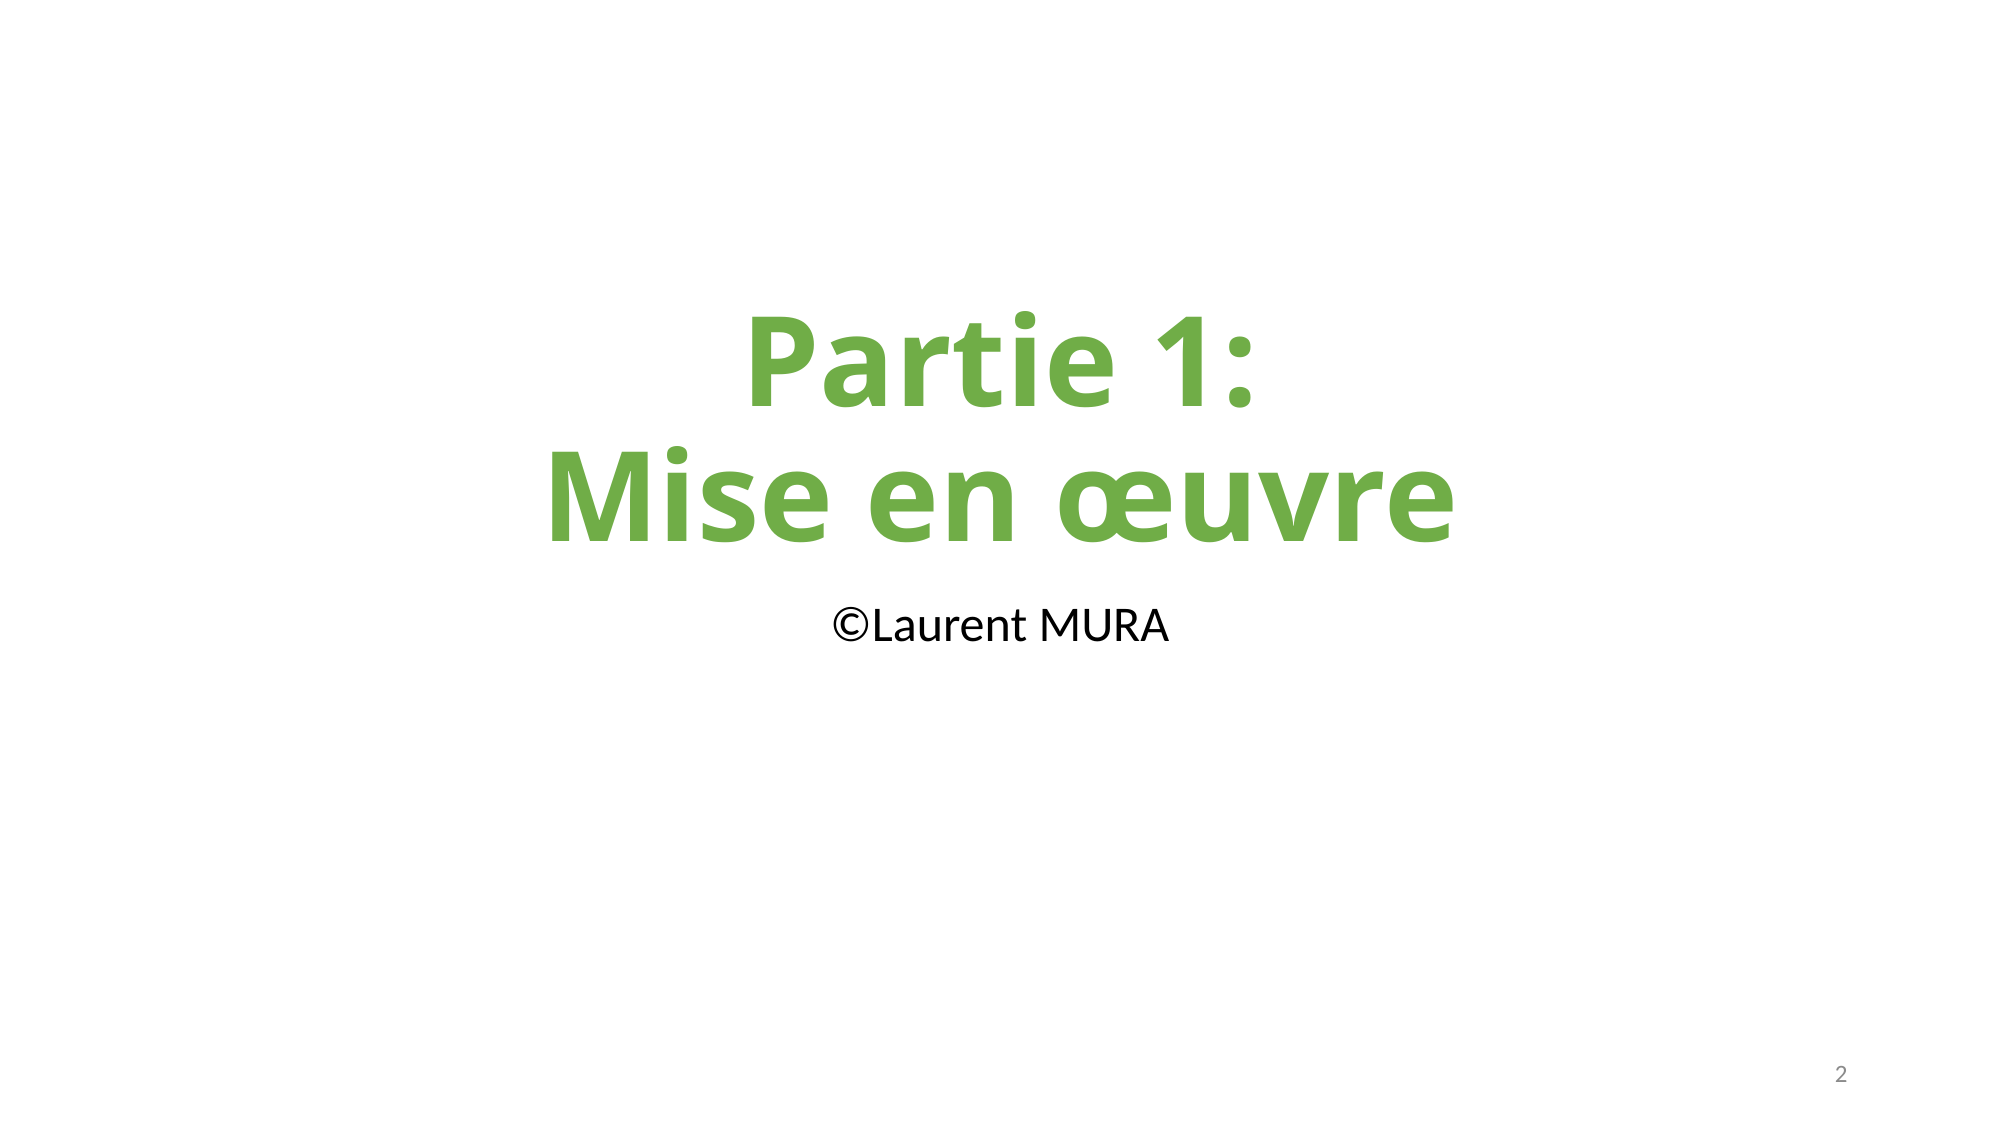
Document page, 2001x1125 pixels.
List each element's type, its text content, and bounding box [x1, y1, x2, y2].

title Partie 1: Mise en œuvre [249, 184, 1750, 576]
subtitle ©Laurent MURA [249, 590, 1750, 863]
slide_number 2 [1412, 1042, 1863, 1103]
